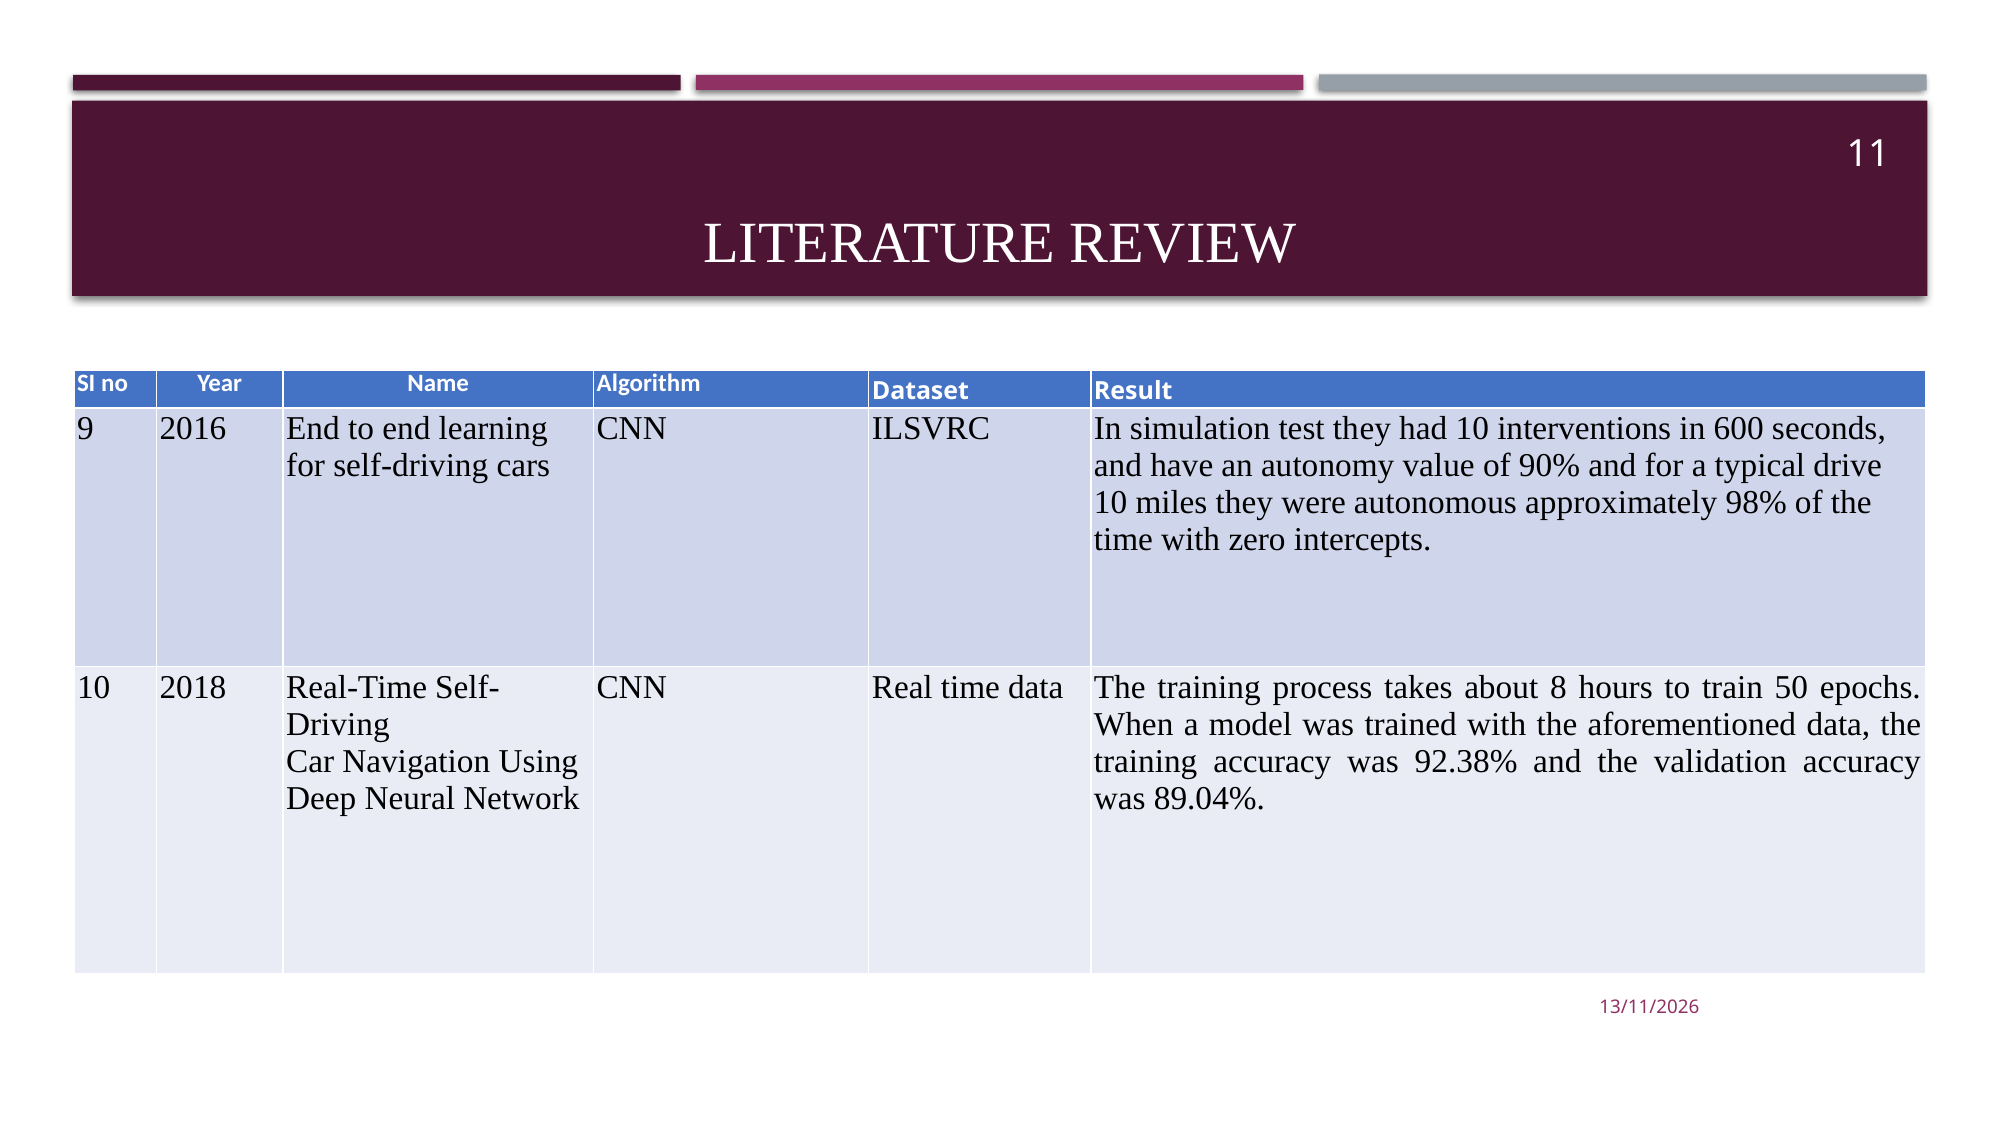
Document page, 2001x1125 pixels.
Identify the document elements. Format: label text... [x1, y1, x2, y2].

slide_number 11 [1732, 124, 1905, 185]
table_cell Real time data [869, 667, 1090, 973]
table_cell End to end learning for self-driving cars [284, 409, 593, 666]
table_cell ILSVRC [869, 409, 1090, 666]
table_header Result [1092, 371, 1925, 407]
table_cell 9 [75, 409, 156, 666]
table_header Year​ [157, 371, 282, 407]
table_header Algorithm​ [594, 371, 868, 407]
title literature review [95, 115, 1905, 282]
table_header Name​ [284, 371, 593, 407]
table_cell Real-Time Self-Driving Car Navigation Using Deep Neural Network [284, 667, 593, 973]
table_cell 10 [75, 667, 156, 973]
table_cell The training process takes about 8 hours to train 50 epochs. When a model was trained with the aforementioned data, the training accuracy was 92.38% and the validation accuracy was 89.04%. [1092, 667, 1925, 973]
table_cell In simulation test they had 10 interventions in 600 seconds, and have an autonomy value of 90% and for a typical drive 10 miles they were autonomous approximately 98% of the time with zero intercepts. [1092, 409, 1925, 666]
table_header SI no​ [75, 371, 156, 407]
table_cell 2018 [157, 667, 282, 973]
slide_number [1247, 977, 1715, 1037]
table_cell CNN [594, 667, 868, 973]
table_cell 2016 [157, 409, 282, 666]
table_cell CNN [594, 409, 868, 666]
table_header Dataset [869, 371, 1090, 407]
